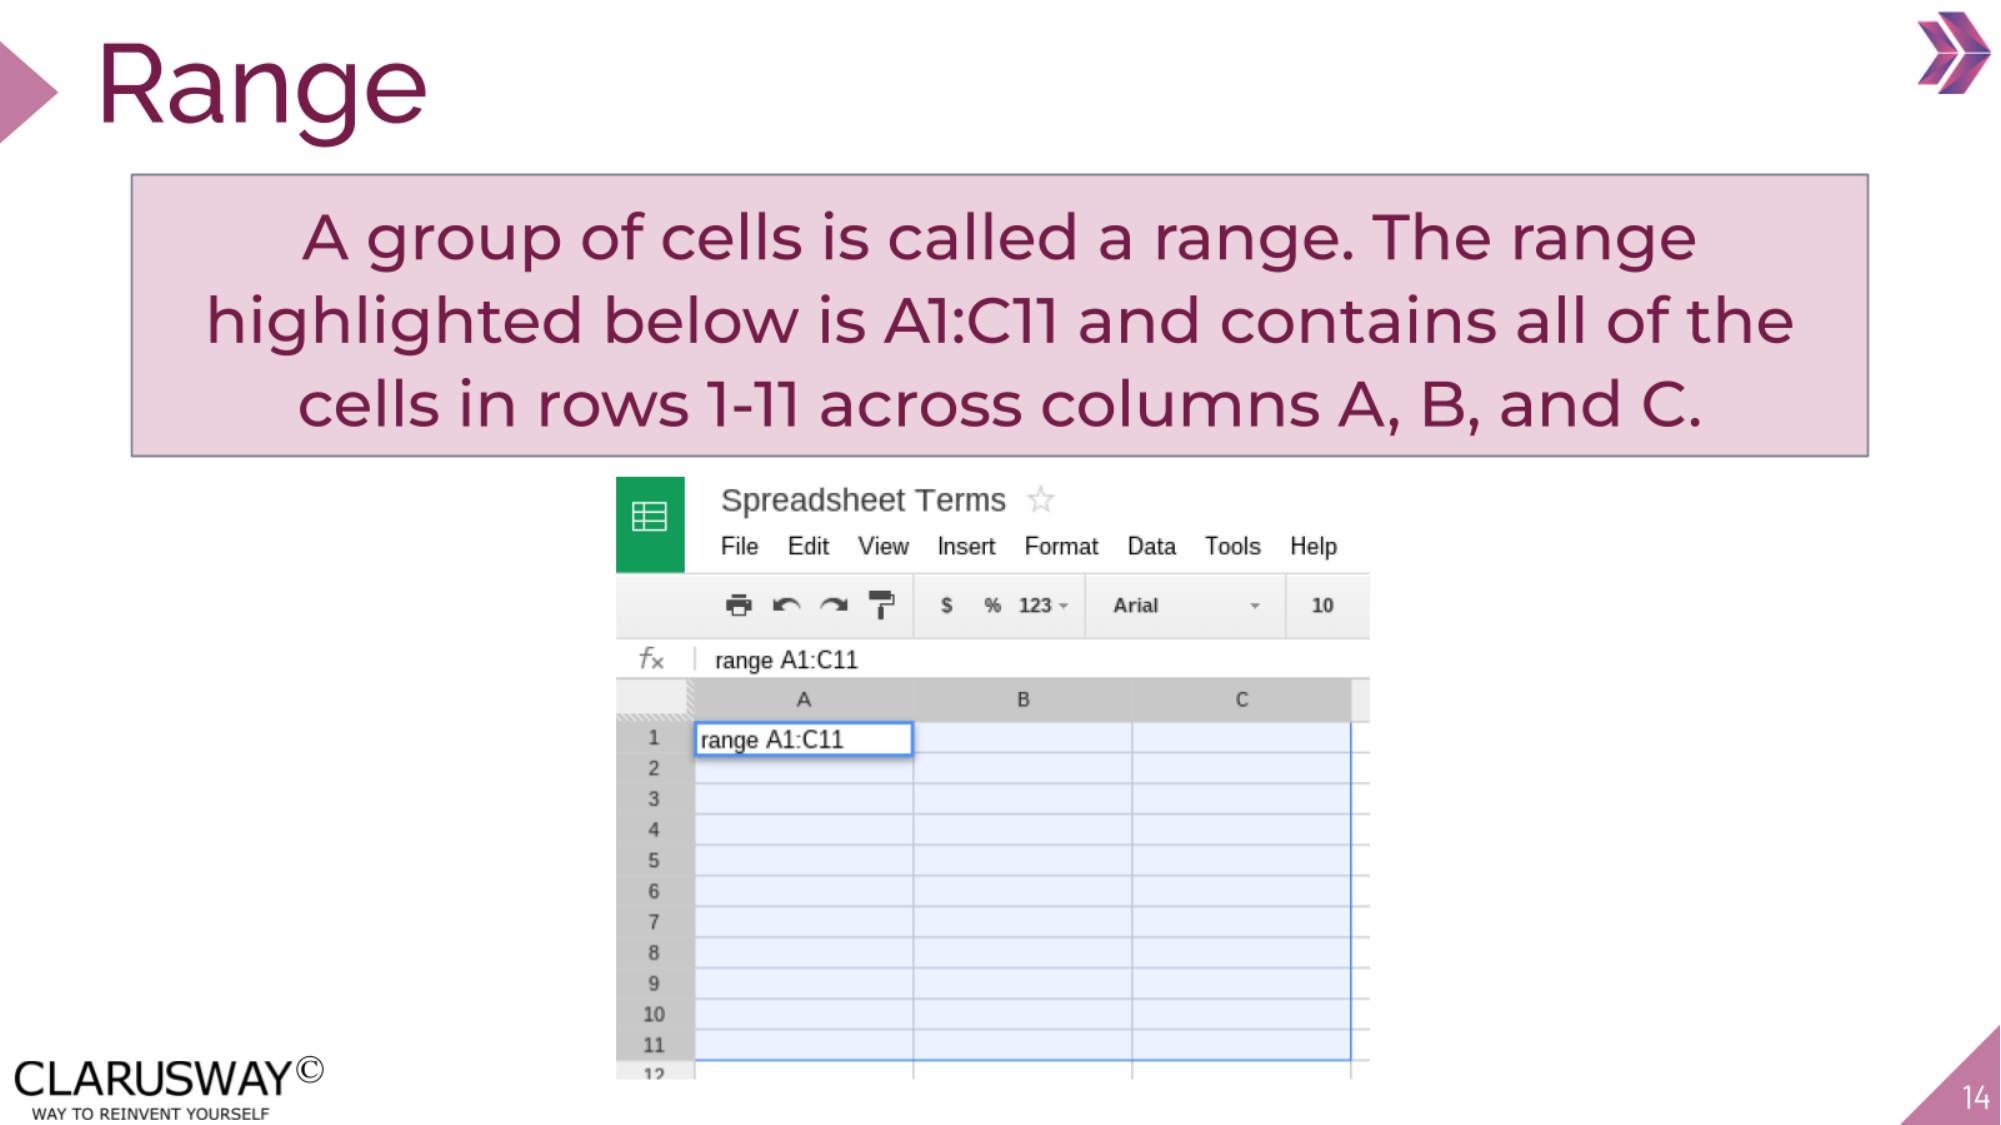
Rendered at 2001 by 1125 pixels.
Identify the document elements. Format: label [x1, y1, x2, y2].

list [0, 0, 2000, 1125]
